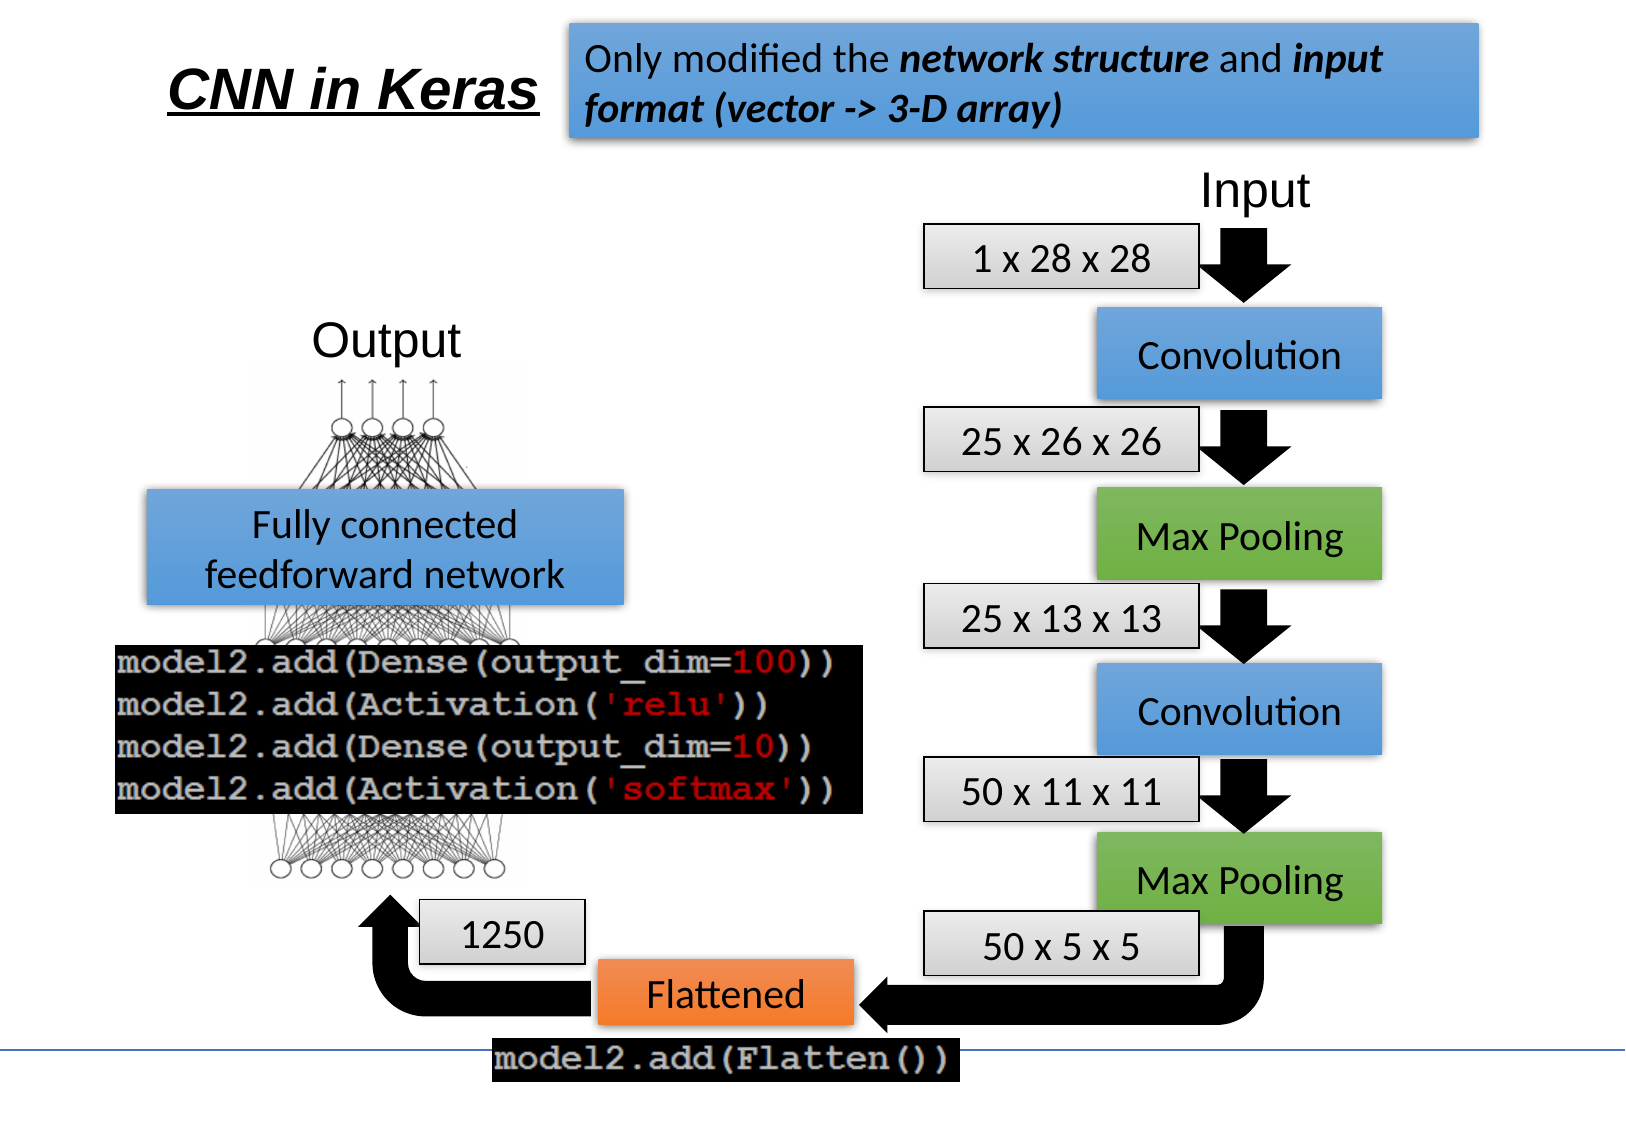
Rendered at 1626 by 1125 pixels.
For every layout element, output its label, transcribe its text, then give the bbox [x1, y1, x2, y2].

picture [492, 1038, 960, 1083]
text_box [1202, 410, 1292, 486]
text_box Convolution [1097, 307, 1383, 399]
text_box 50 x 11 x 11 [924, 756, 1199, 822]
text_box Only modified the network structure and input format (vector -> 3-D array) [569, 23, 1479, 138]
text_box Flattened [598, 959, 854, 1025]
text_box Max Pooling [1097, 832, 1383, 924]
text_box [1202, 589, 1292, 665]
text_box Max Pooling [1097, 487, 1383, 580]
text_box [146, 362, 624, 644]
text_box [858, 926, 1264, 1034]
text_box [146, 814, 624, 888]
text_box CNN in Keras [152, 43, 555, 129]
text_box Input [1087, 149, 1424, 225]
text_box 1250 [419, 899, 585, 965]
picture [115, 644, 863, 814]
text_box [1202, 228, 1292, 303]
text_box 1 x 28 x 28 [924, 223, 1199, 289]
text_box Convolution [1097, 663, 1383, 755]
text_box [357, 894, 591, 1017]
text_box 25 x 26 x 26 [924, 406, 1199, 472]
text_box Output [218, 299, 555, 362]
text_box [1202, 759, 1292, 834]
text_box 25 x 13 x 13 [924, 583, 1199, 649]
text_box 50 x 5 x 5 [924, 910, 1199, 976]
